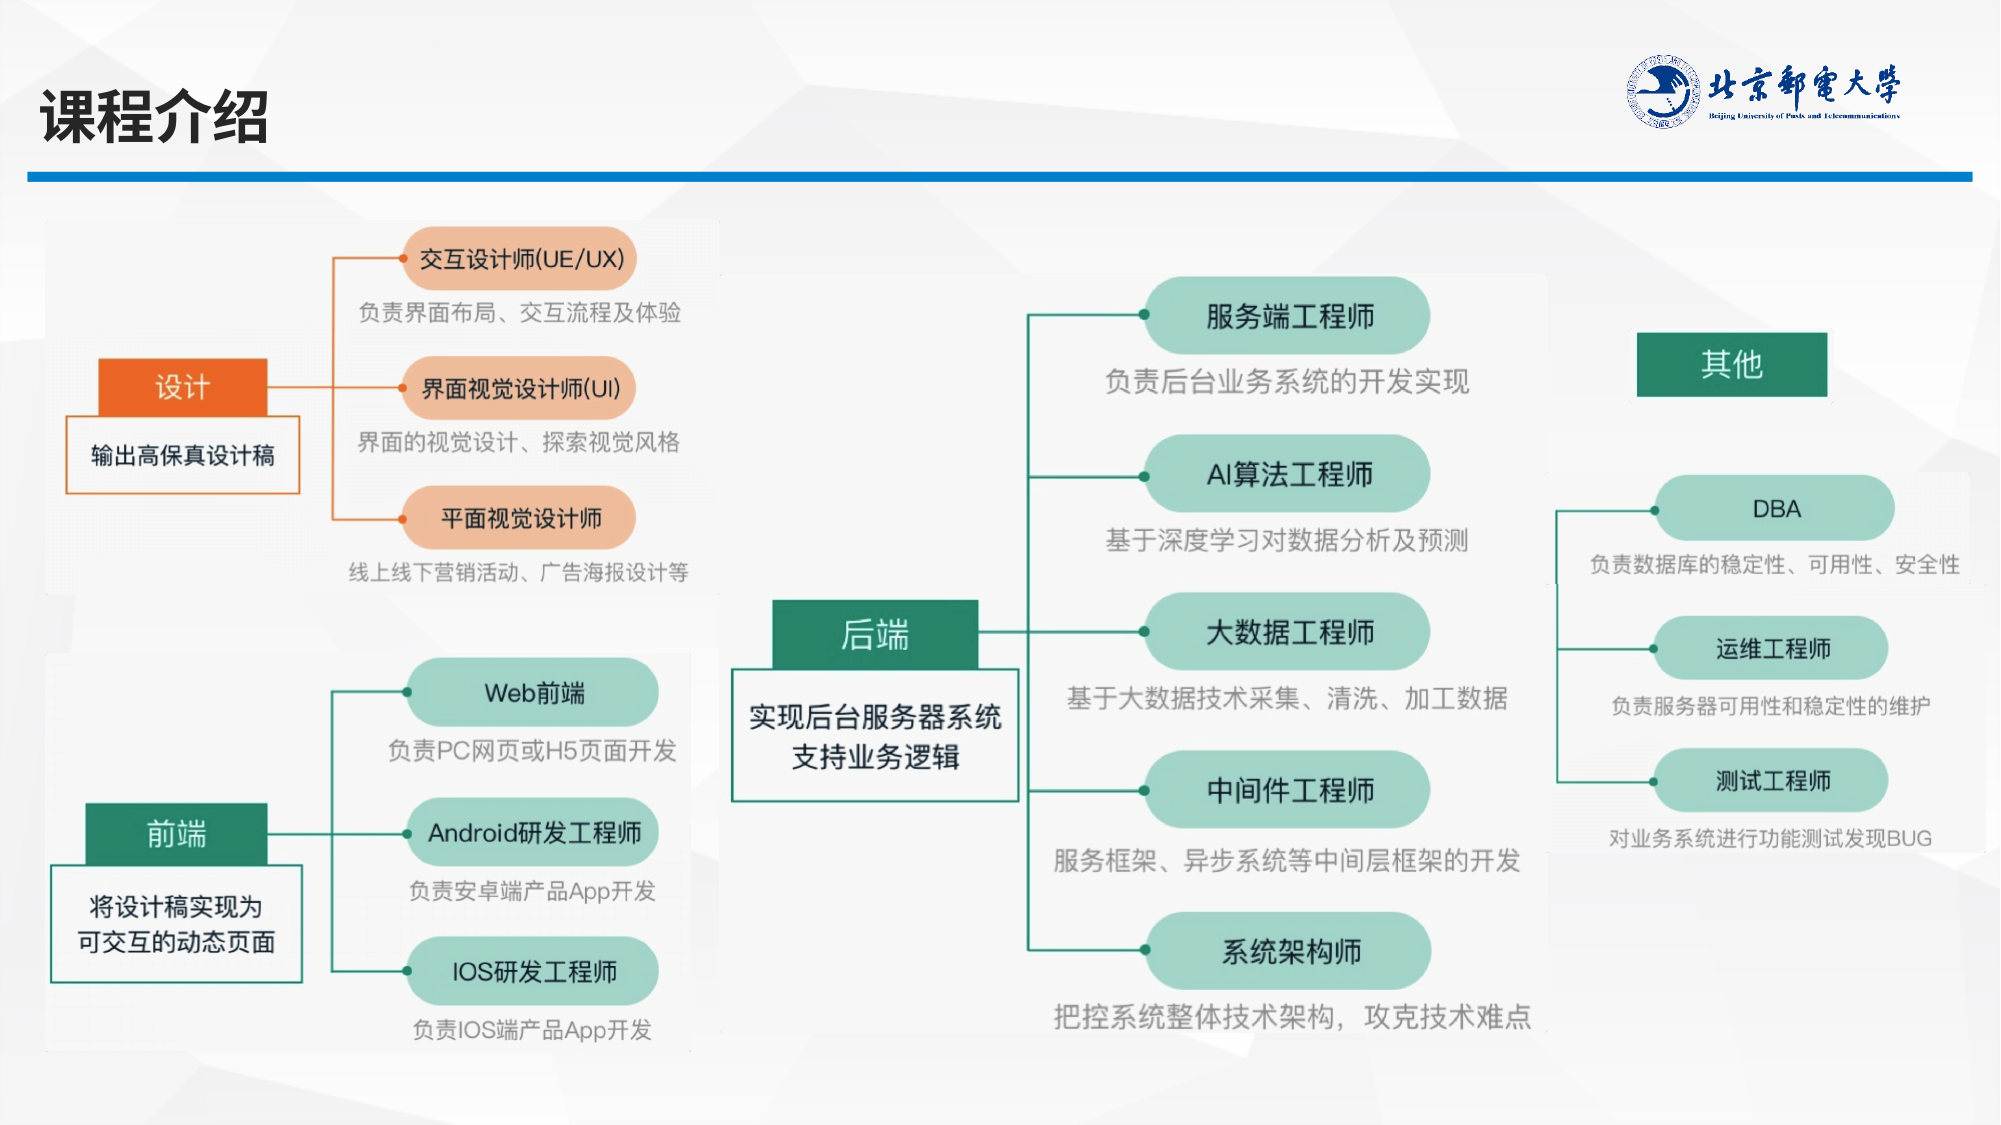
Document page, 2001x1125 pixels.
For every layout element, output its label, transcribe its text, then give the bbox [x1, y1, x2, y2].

text_box [26, 171, 1973, 183]
picture [0, 0, 2000, 1125]
text_box 课程介绍 [23, 73, 794, 158]
